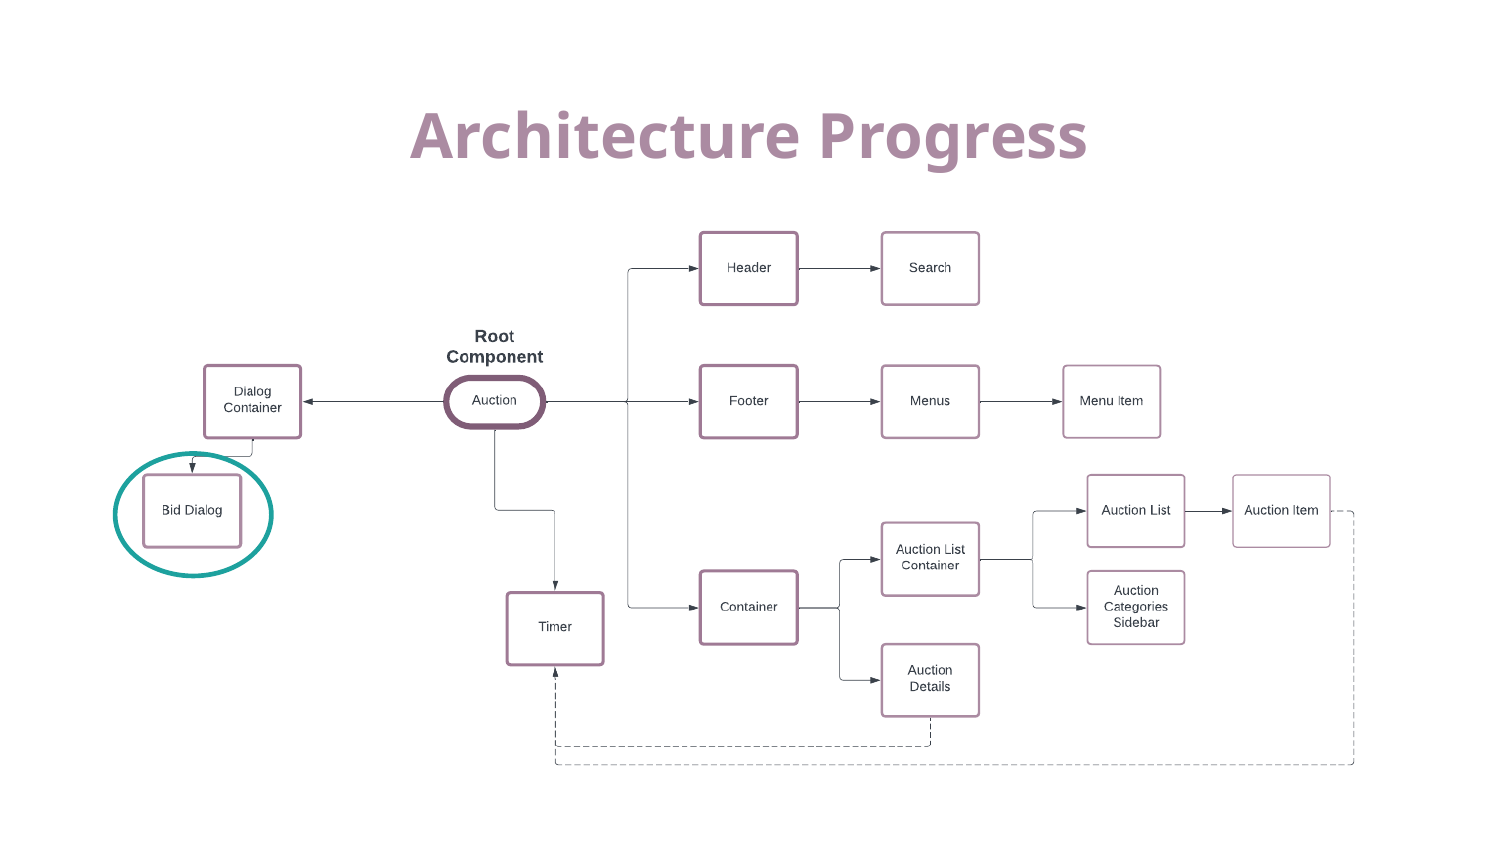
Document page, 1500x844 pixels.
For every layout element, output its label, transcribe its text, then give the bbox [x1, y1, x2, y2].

picture [120, 208, 1380, 790]
title Architecture Progress [51, 64, 1449, 203]
